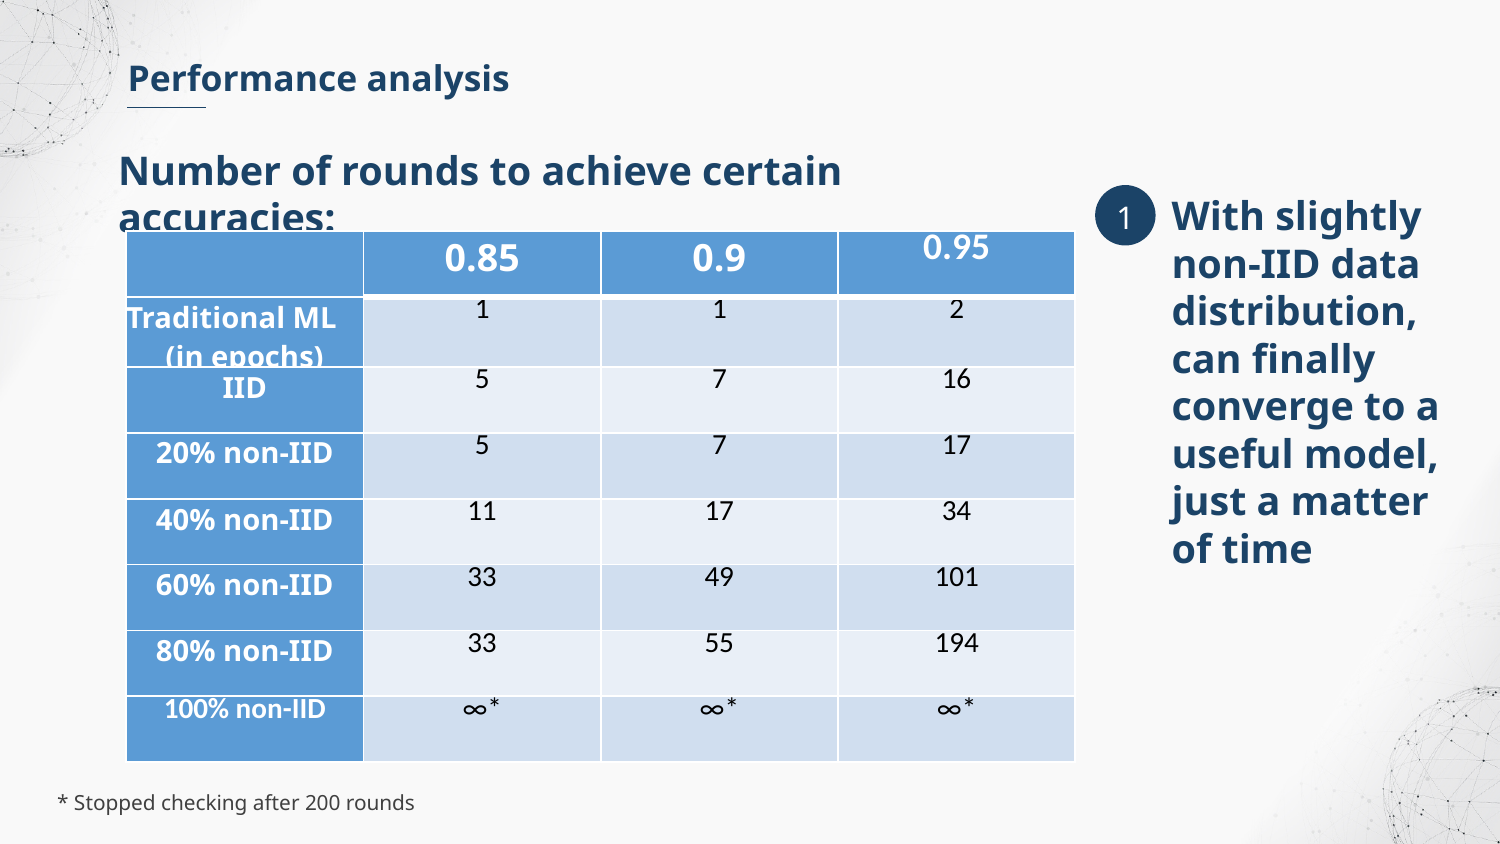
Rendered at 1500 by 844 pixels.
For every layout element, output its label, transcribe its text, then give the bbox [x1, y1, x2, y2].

text_box With slightly non-IID data distribution, can finally converge to a useful model, just a matter of time [1166, 185, 1448, 577]
table_cell 7 [602, 368, 837, 432]
text_box Number of rounds to achieve certain accuracies: [112, 140, 1044, 247]
table_cell 55 [602, 631, 837, 695]
table_cell 17 [839, 434, 1074, 498]
table_cell 1 [602, 300, 837, 366]
table_header 0.9 [602, 232, 837, 294]
picture [0, 0, 1500, 844]
table_cell 34 [839, 500, 1074, 564]
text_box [1094, 184, 1156, 246]
table_cell ∞* [602, 697, 837, 761]
text_box Performance analysis [122, 50, 1034, 105]
table_cell 194 [839, 631, 1074, 695]
table_cell ∞* [839, 697, 1074, 761]
table_header [127, 232, 363, 296]
table_cell 1 [364, 300, 600, 366]
table_cell 11 [364, 500, 600, 564]
text_box * Stopped checking after 200 rounds [51, 779, 1344, 821]
table_cell 49 [602, 565, 837, 630]
table_cell IID [127, 368, 363, 432]
table_cell 60% non-IID [127, 565, 363, 630]
table_cell 5 [364, 434, 600, 498]
table_cell 20% non-IID [127, 434, 363, 498]
table_cell 5 [364, 368, 600, 432]
table_cell 7 [602, 434, 837, 498]
table_cell 100% non-IID [127, 697, 363, 761]
table_cell 33 [364, 565, 600, 630]
table_cell 80% non-IID [127, 631, 363, 695]
table_cell Traditional ML (in epochs) [127, 298, 363, 366]
table_cell 33 [364, 631, 600, 695]
table_cell ∞* [364, 697, 600, 761]
table_cell 40% non-IID [127, 500, 363, 564]
table_cell 17 [602, 500, 837, 564]
table_cell 2 [839, 300, 1074, 366]
table_cell 101 [839, 565, 1074, 630]
table_header 0.85 [364, 232, 600, 294]
table_header 0.95 [839, 232, 1074, 294]
table_cell 16 [839, 368, 1074, 432]
